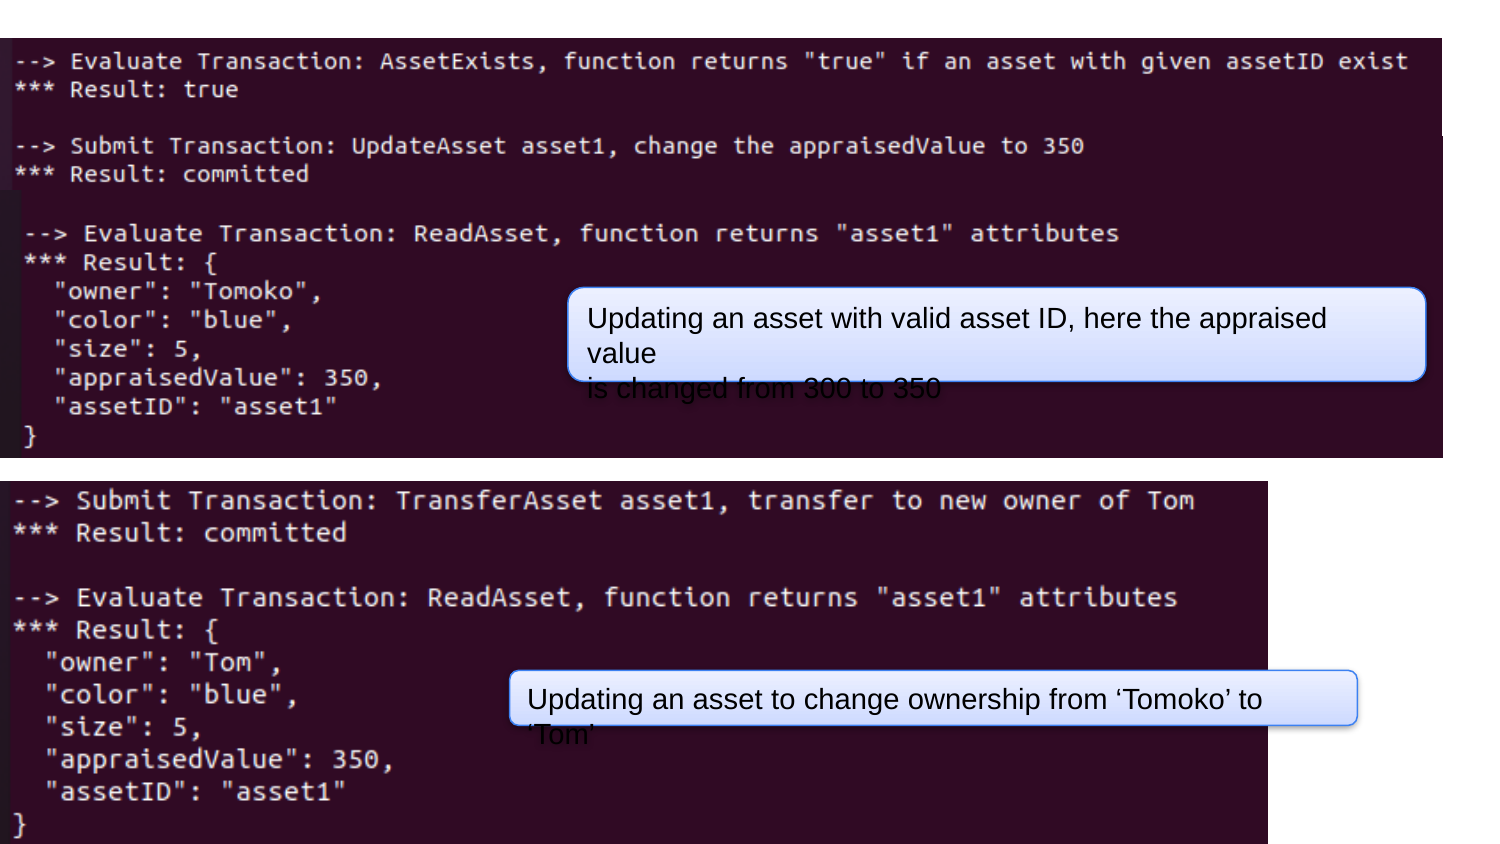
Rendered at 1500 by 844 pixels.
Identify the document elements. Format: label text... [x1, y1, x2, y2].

picture [0, 37, 1443, 458]
text_box Updating an asset to change ownership from ‘Tomoko’ to ‘Tom’ [1271, 669, 1359, 727]
picture [0, 481, 1268, 844]
